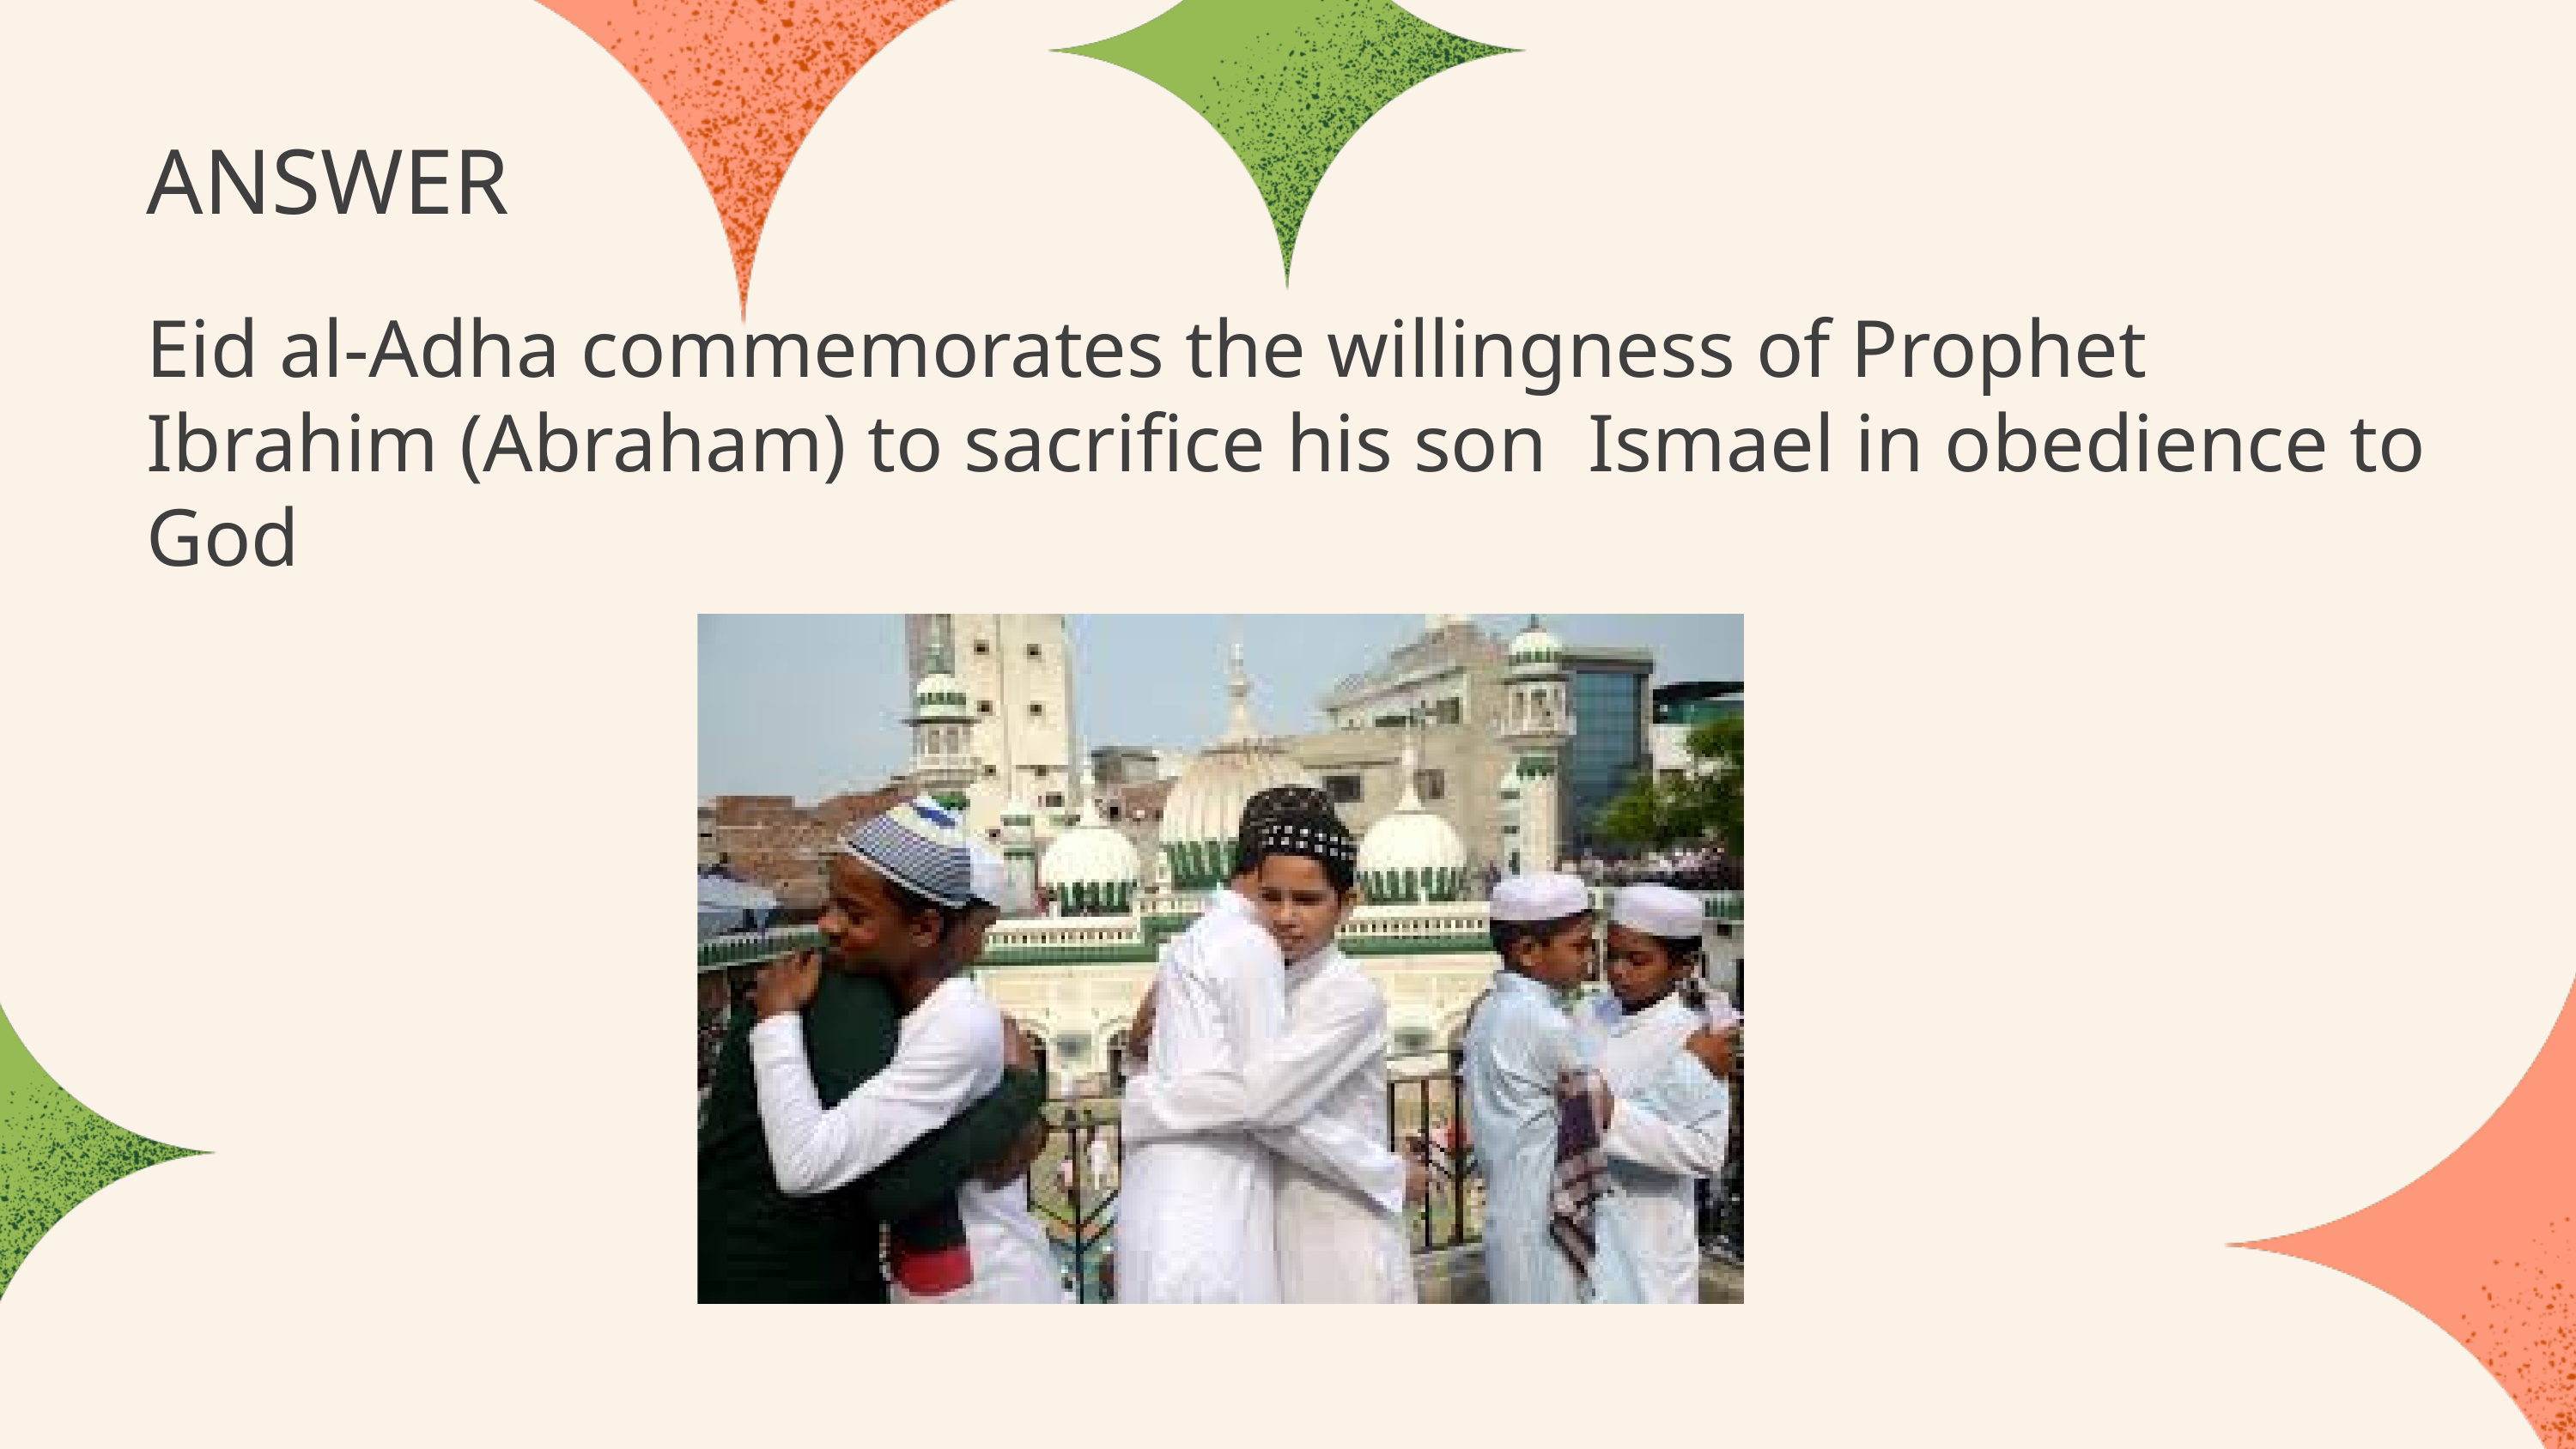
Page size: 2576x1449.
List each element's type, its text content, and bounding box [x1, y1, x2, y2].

text_box [369, 0, 1121, 299]
text_box [2224, 870, 2576, 1449]
text_box ANSWER [146, 124, 369, 233]
text_box [1048, 0, 1528, 291]
text_box [0, 912, 218, 1393]
text_box [697, 676, 1744, 1304]
text_box Eid al-Adha commemorates the willingness of Prophet Ibrahim (Abraham) to sacrifice his son Ismael in obedience to God [146, 299, 2433, 676]
